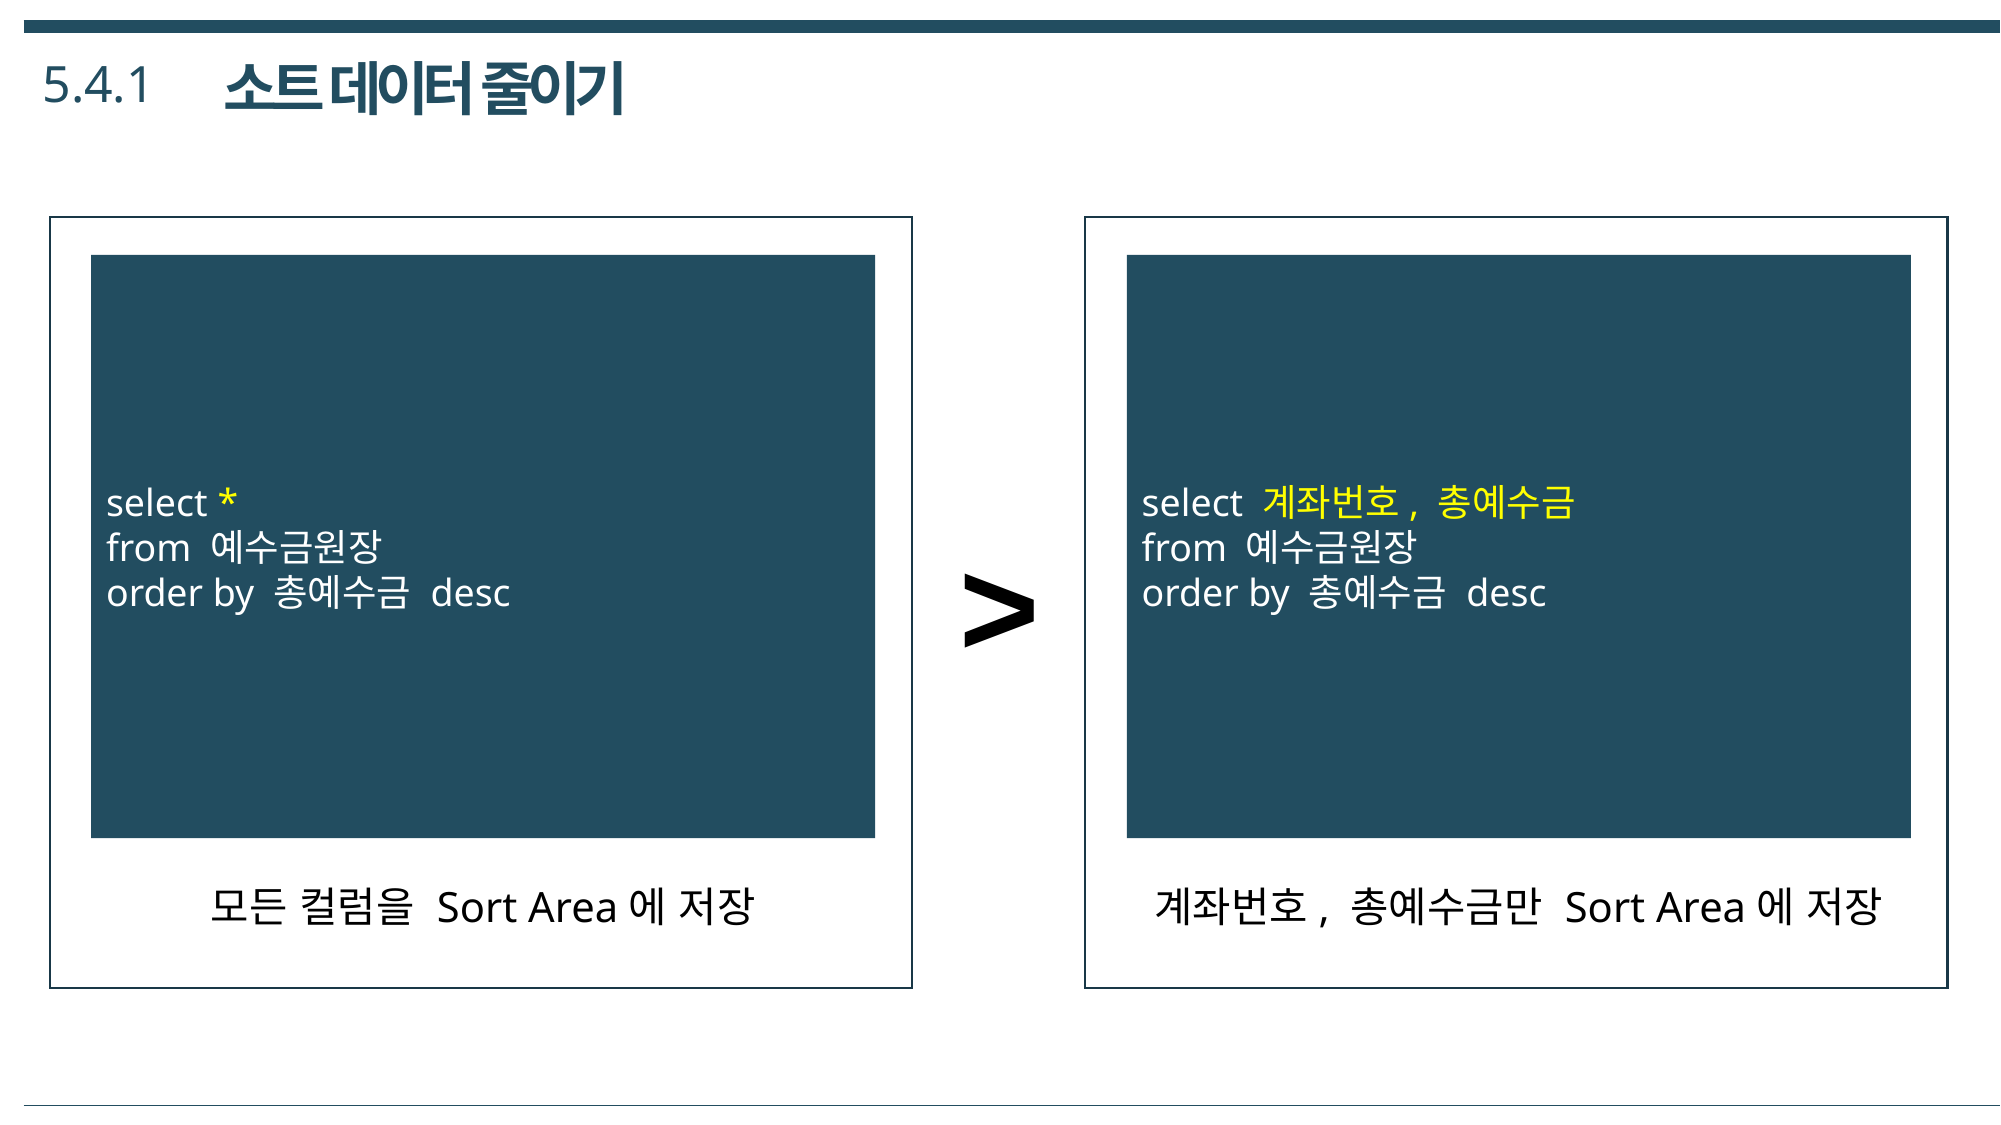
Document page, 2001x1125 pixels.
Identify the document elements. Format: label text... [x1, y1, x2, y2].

text_box select * from 예수금원장 order by 총예수금 desc [90, 254, 876, 839]
text_box [49, 216, 913, 989]
text_box 모든 컬럼을 Sort Area에 저장 [91, 873, 876, 939]
text_box 소트 데이터 줄이기 [209, 44, 644, 130]
text_box 5.4.1 [27, 44, 170, 120]
text_box > [944, 511, 1055, 692]
text_box [1084, 216, 1949, 989]
text_box select 계좌번호, 총예수금 from 예수금원장 order by 총예수금 desc [1126, 254, 1912, 839]
text_box 계좌번호, 총예수금만 Sort Area에 저장 [1126, 873, 1911, 939]
